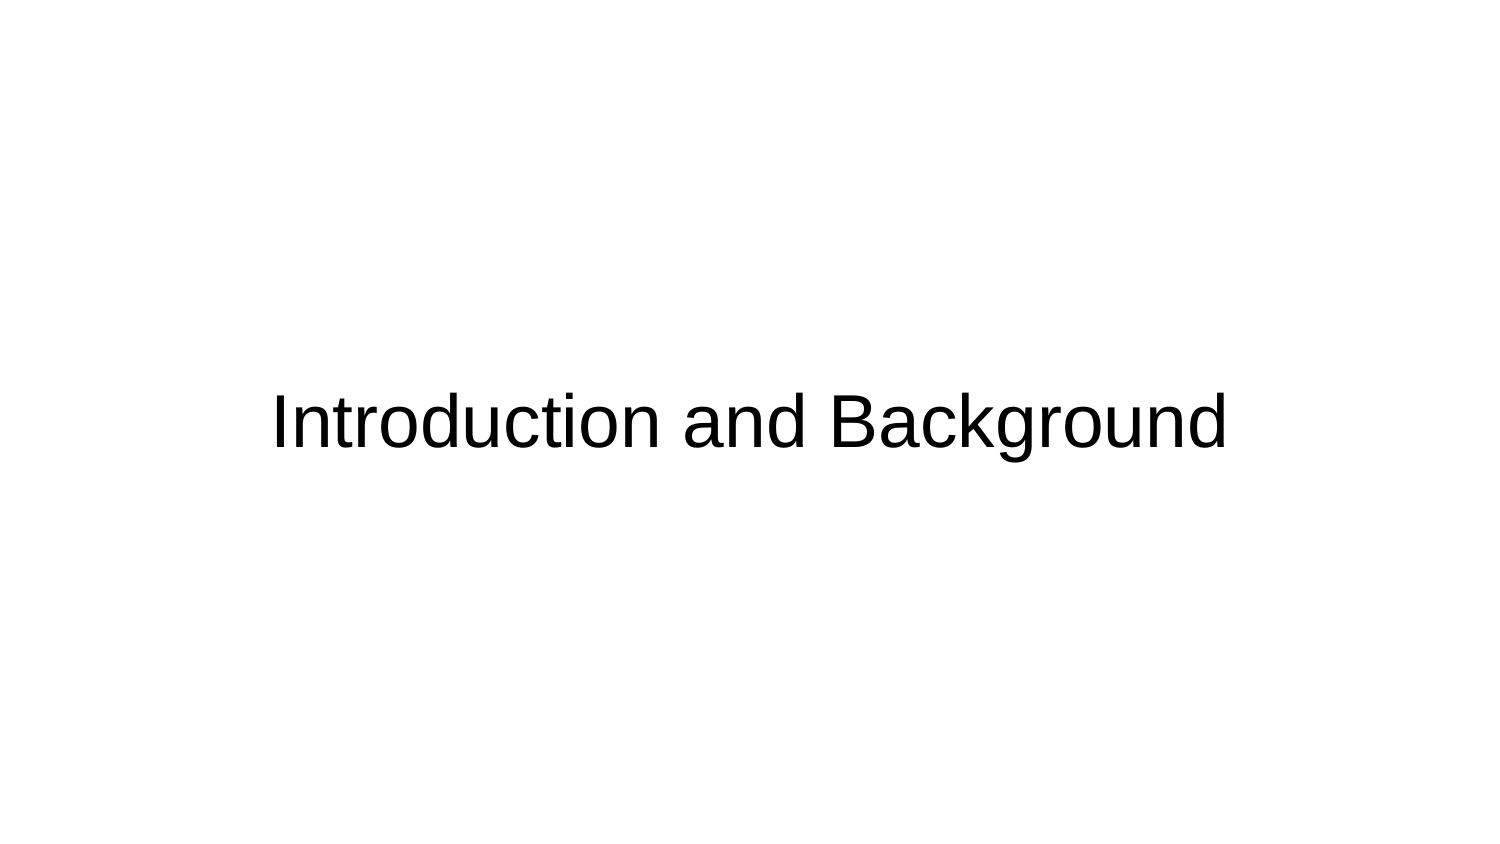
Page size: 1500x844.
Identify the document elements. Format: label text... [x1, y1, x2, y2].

title Introduction and Background [51, 352, 1449, 491]
